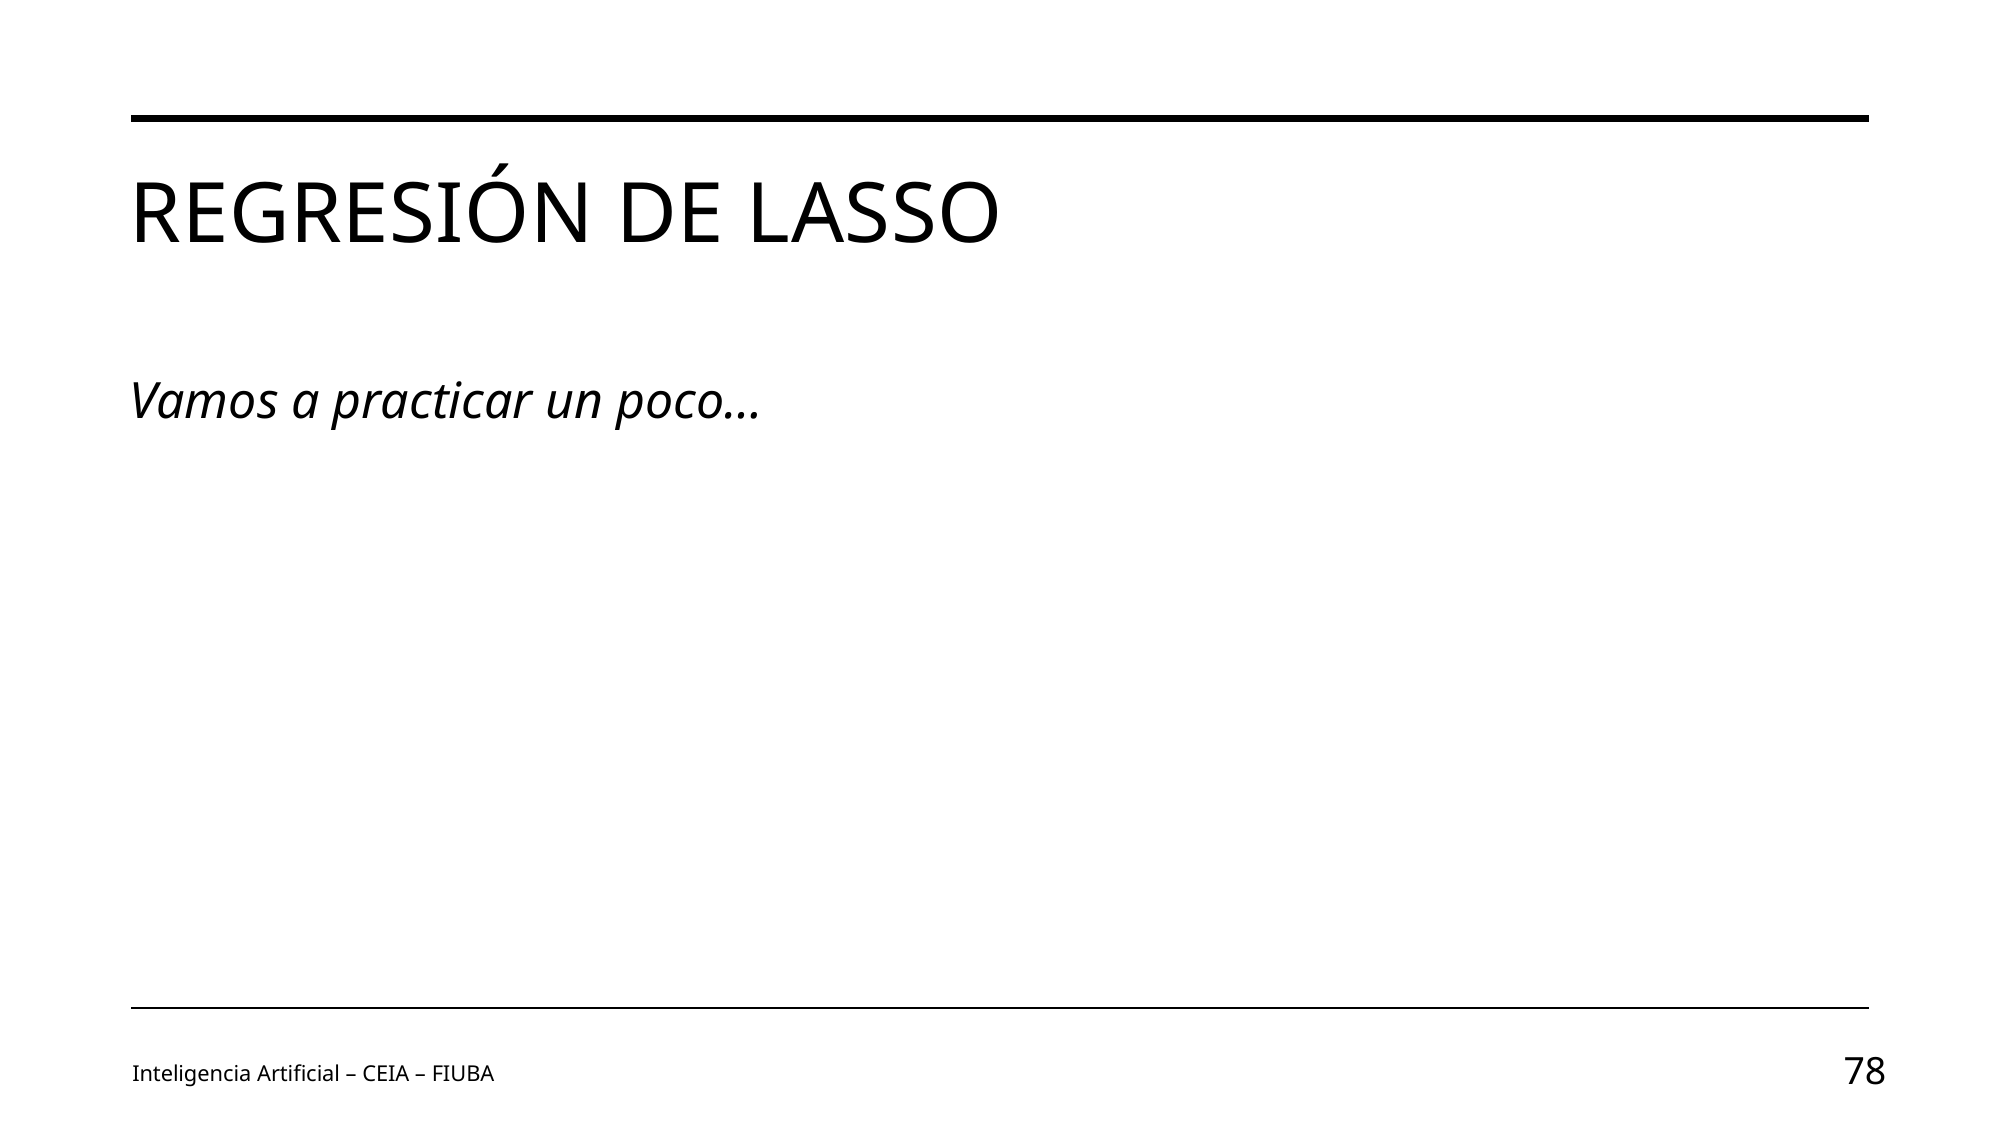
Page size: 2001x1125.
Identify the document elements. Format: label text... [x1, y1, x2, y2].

title Regresión de Lasso [114, 151, 1869, 290]
footer Inteligencia Artificial – CEIA – FIUBA [117, 1042, 862, 1103]
slide_number 78 [1791, 1042, 1902, 1103]
list Vamos a practicar un poco… [114, 354, 1869, 989]
